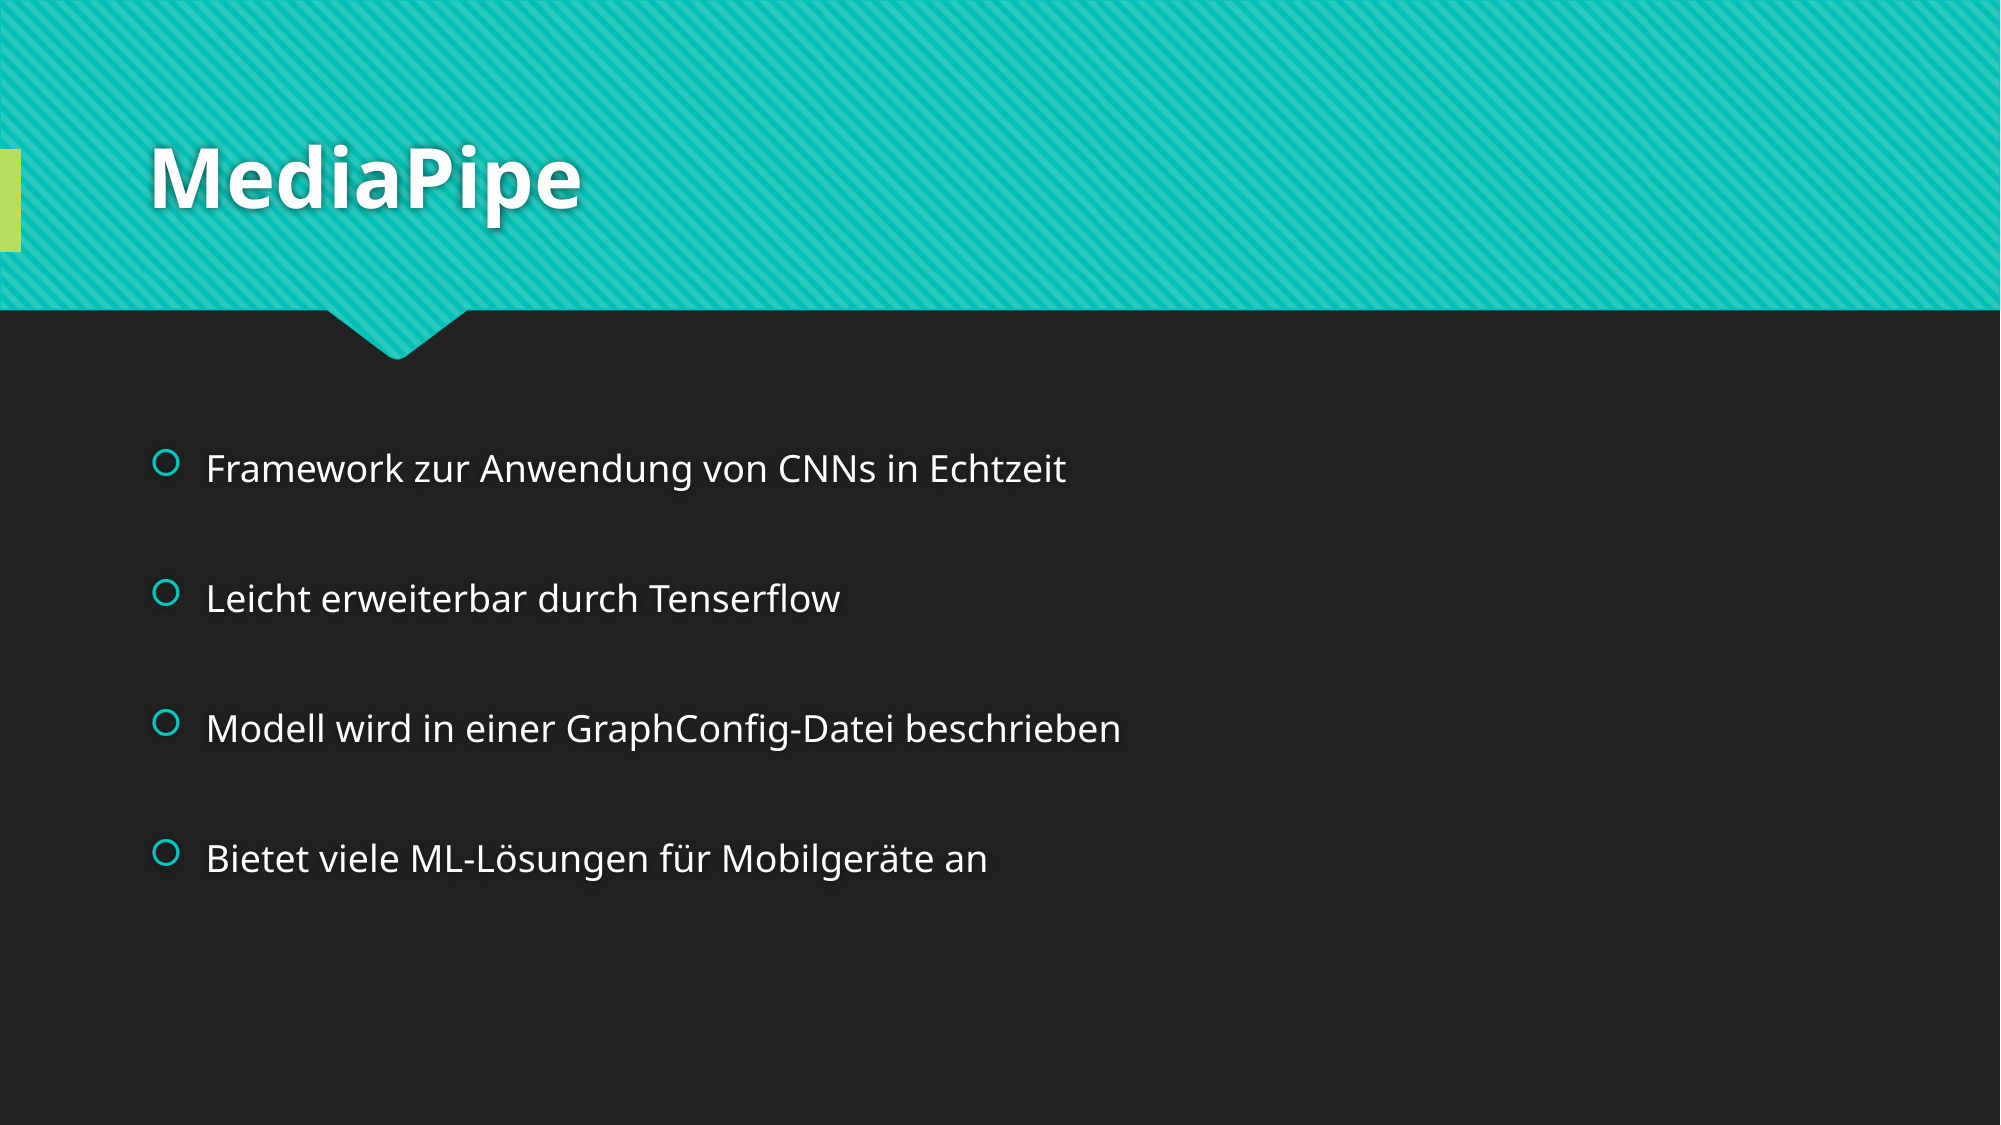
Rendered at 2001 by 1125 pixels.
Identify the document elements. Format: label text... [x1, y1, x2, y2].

title MediaPipe [132, 73, 1868, 233]
list Framework zur Anwendung von CNNs in Echtzeit Leicht erweiterbar durch Tenserflow Modell wird in einer GraphConfig-Datei beschrieben Bietet viele ML-Lösungen für Mobilgeräte an [134, 364, 1866, 962]
